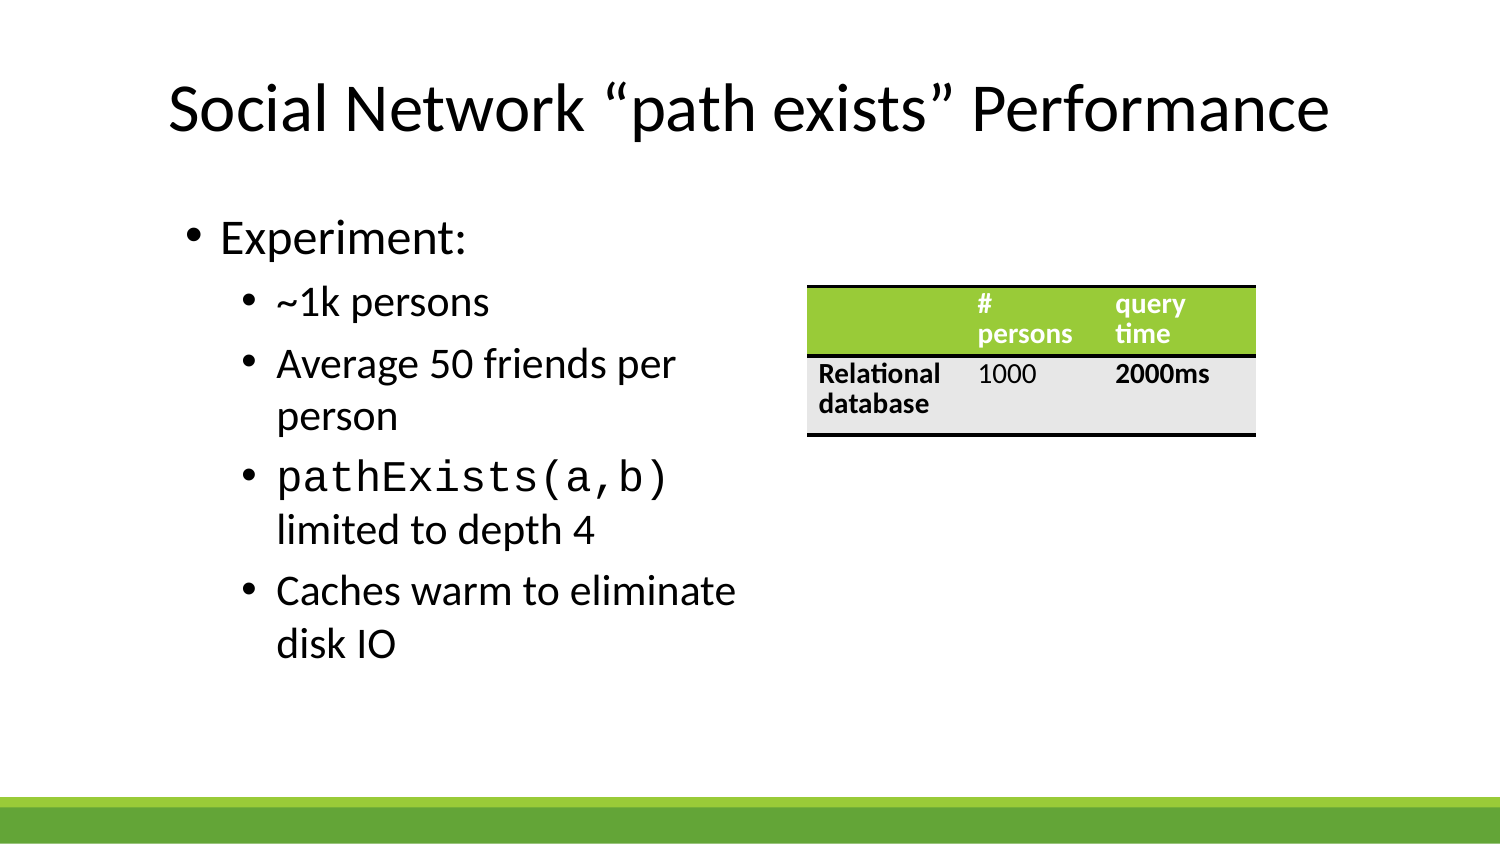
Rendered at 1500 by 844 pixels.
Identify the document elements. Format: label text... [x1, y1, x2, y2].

table_header query time [1104, 288, 1256, 354]
title Social Network “path exists” Performance [75, 33, 1425, 175]
list Experiment: ~1k persons Average 50 friends per person pathExists(a,b) limited to depth 4 Caches warm to eliminate disk IO [170, 196, 773, 754]
table_header # persons [966, 288, 1104, 354]
table_cell Relational database [807, 358, 966, 433]
table_header [807, 288, 966, 354]
table_cell 1000 [966, 358, 1104, 433]
table_cell 2000ms [1104, 358, 1256, 433]
